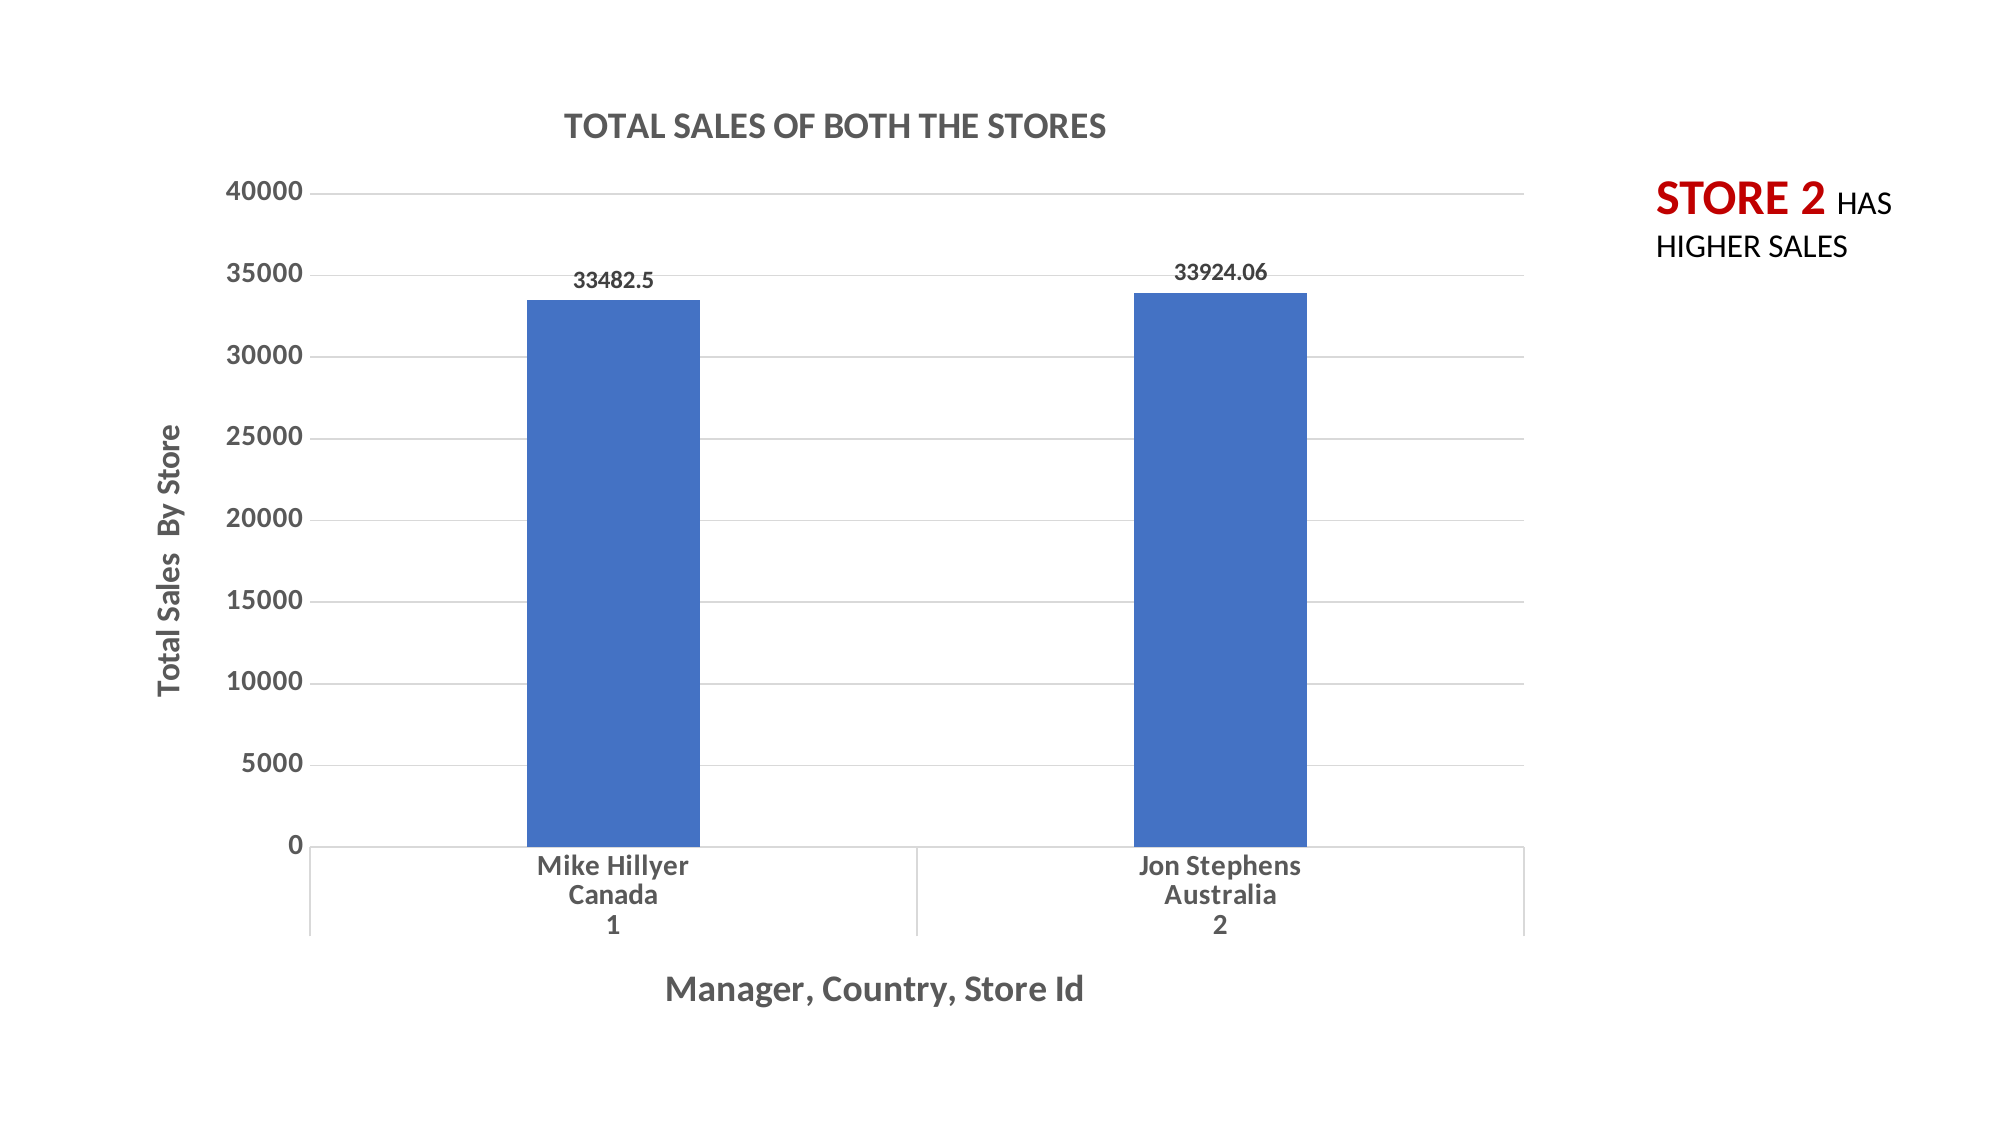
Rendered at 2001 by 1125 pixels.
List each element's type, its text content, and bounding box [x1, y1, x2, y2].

text_box STORE 2 HAS HIGHER SALES [1641, 157, 1943, 272]
chart [117, 71, 1553, 1047]
